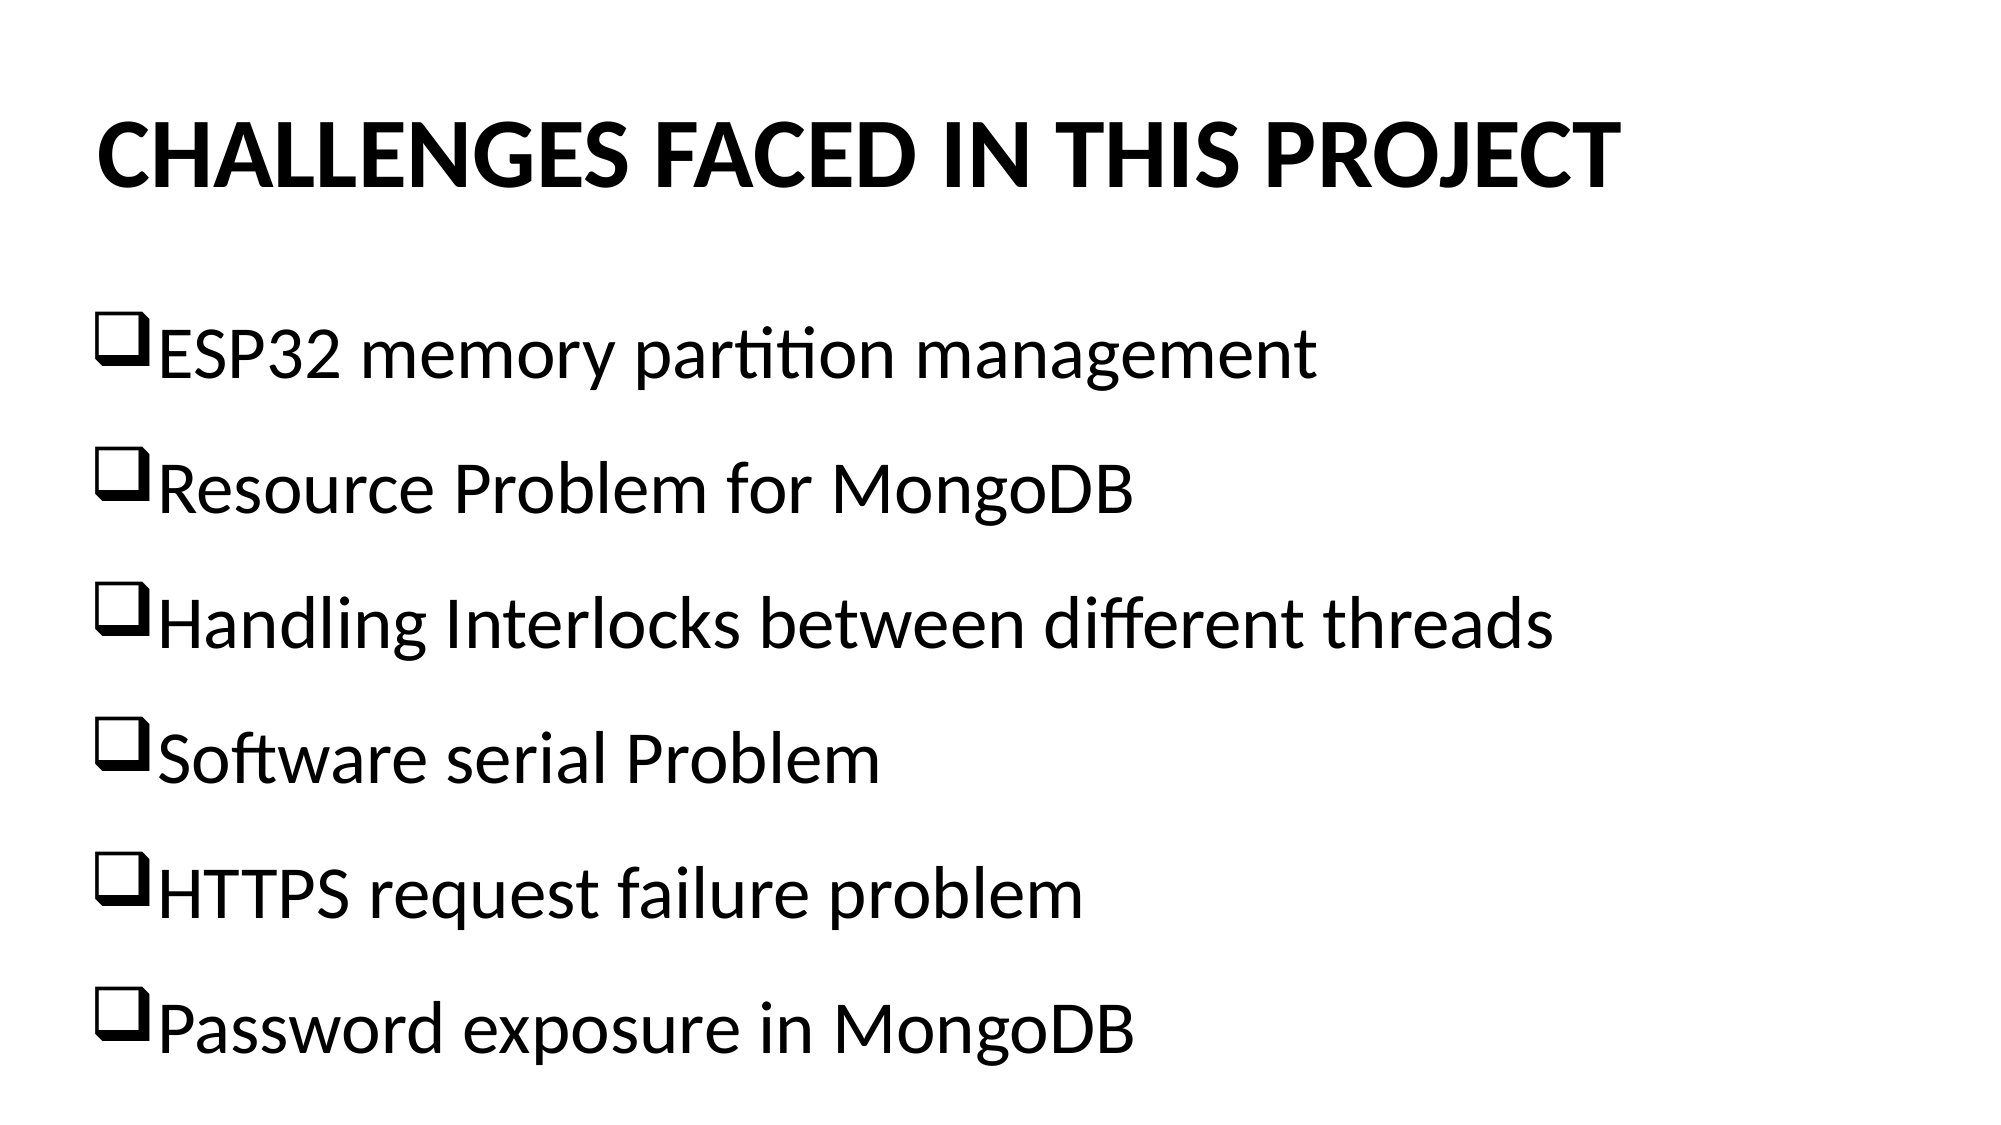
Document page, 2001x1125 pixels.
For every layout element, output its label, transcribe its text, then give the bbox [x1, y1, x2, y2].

text_box ESP32 memory partition management Resource Problem for MongoDB Handling Interlocks between different threads Software serial Problem HTTPS request failure problem Password exposure in MongoDB [75, 251, 1940, 1076]
text_box CHALLENGES FACED IN THIS PROJECT [82, 79, 1639, 215]
